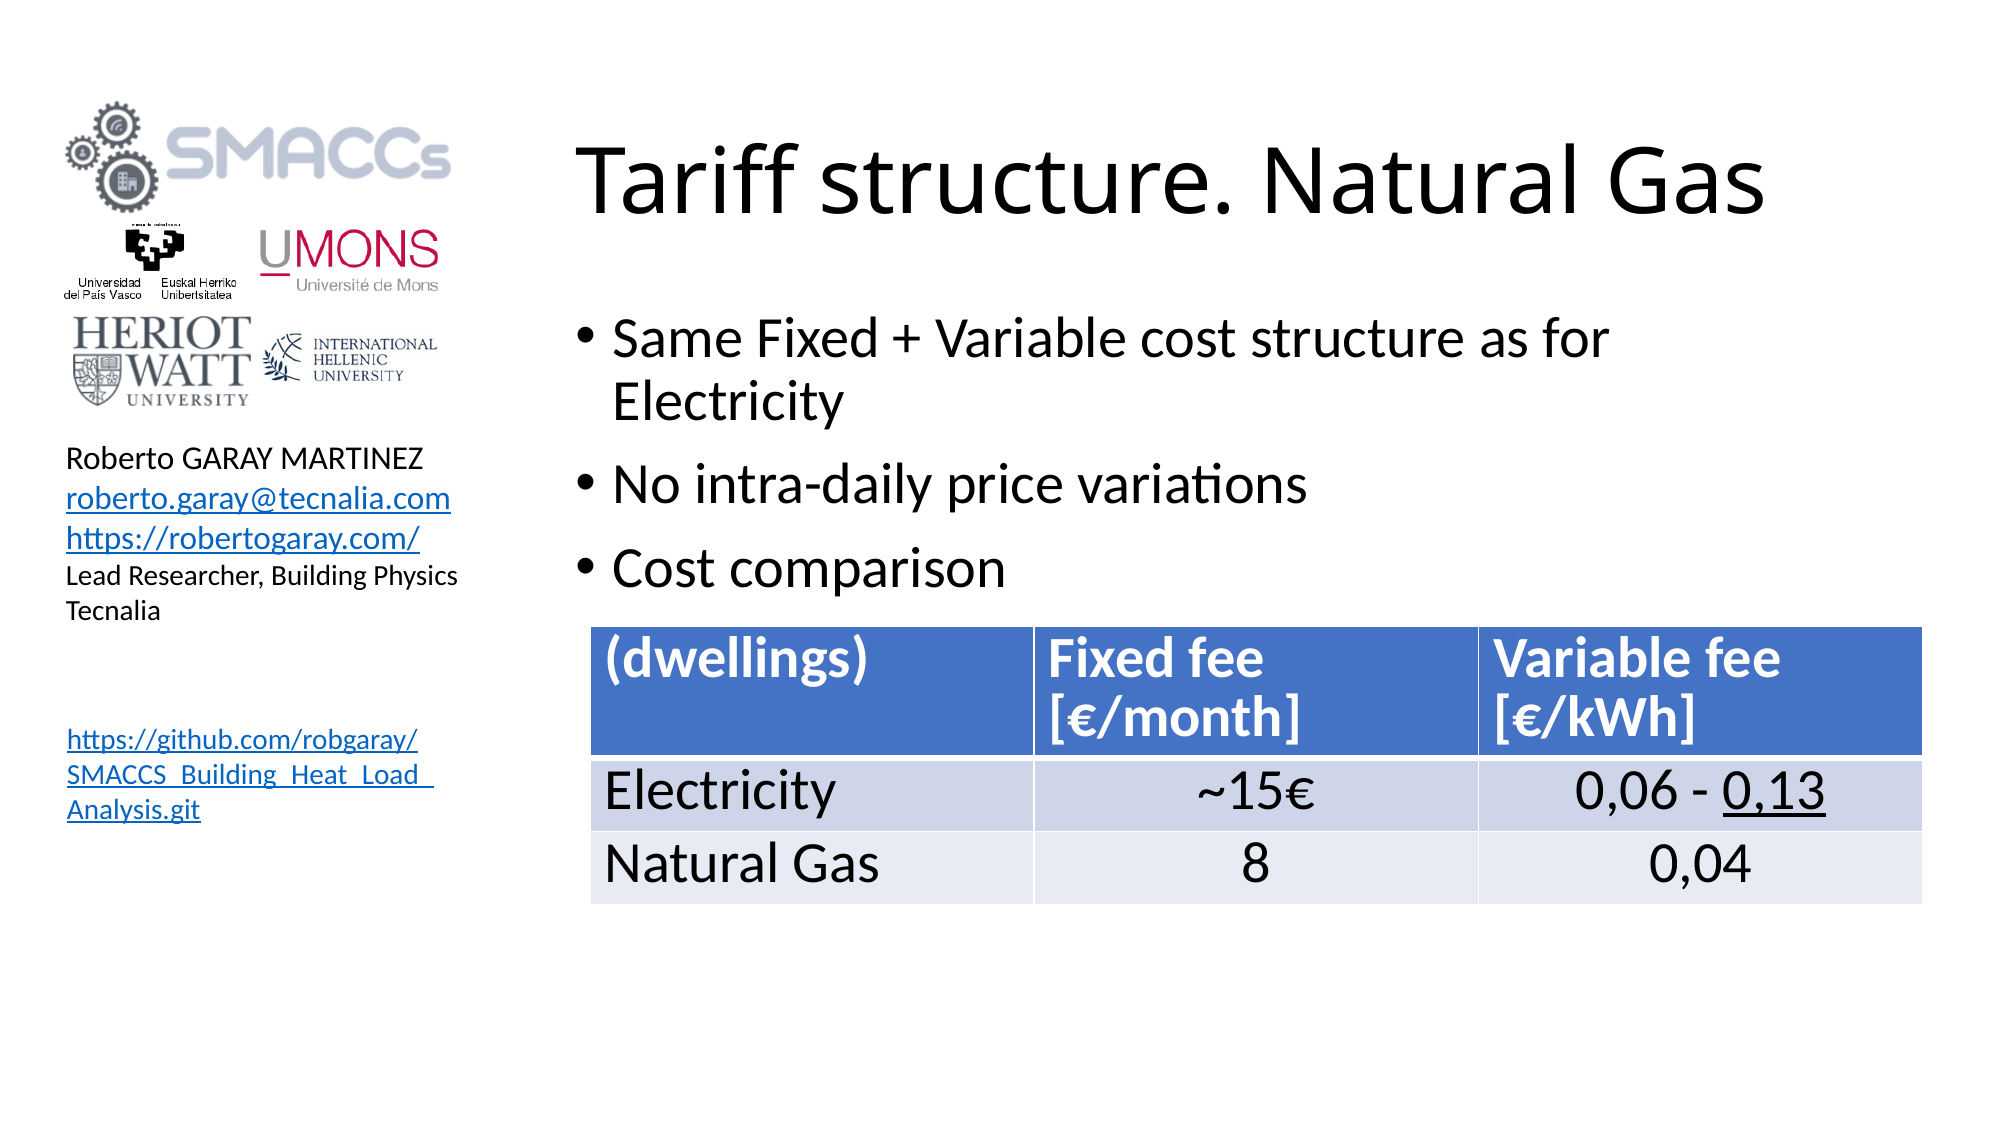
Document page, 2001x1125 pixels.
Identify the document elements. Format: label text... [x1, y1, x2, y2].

table_cell ~15€ [1035, 761, 1478, 831]
title Tariff structure. Natural Gas [560, 91, 1863, 278]
picture [73, 316, 251, 406]
picture [260, 229, 438, 291]
table_header Variable fee [€/kWh] [1479, 627, 1922, 755]
table_cell Electricity [591, 761, 1033, 831]
picture [62, 218, 240, 307]
table_header (dwellings) [591, 627, 1033, 755]
picture [260, 324, 438, 390]
list Same Fixed + Variable cost structure as for Electricity No intra-daily price variations Cost comparison [560, 299, 1863, 1014]
table_header Fixed fee [€/month] [1035, 627, 1478, 755]
table_cell 8 [1035, 832, 1478, 904]
table_cell 0,06 - 0,13 [1479, 761, 1922, 831]
table_cell 0,04 [1479, 832, 1922, 904]
table_cell Natural Gas [591, 832, 1033, 904]
